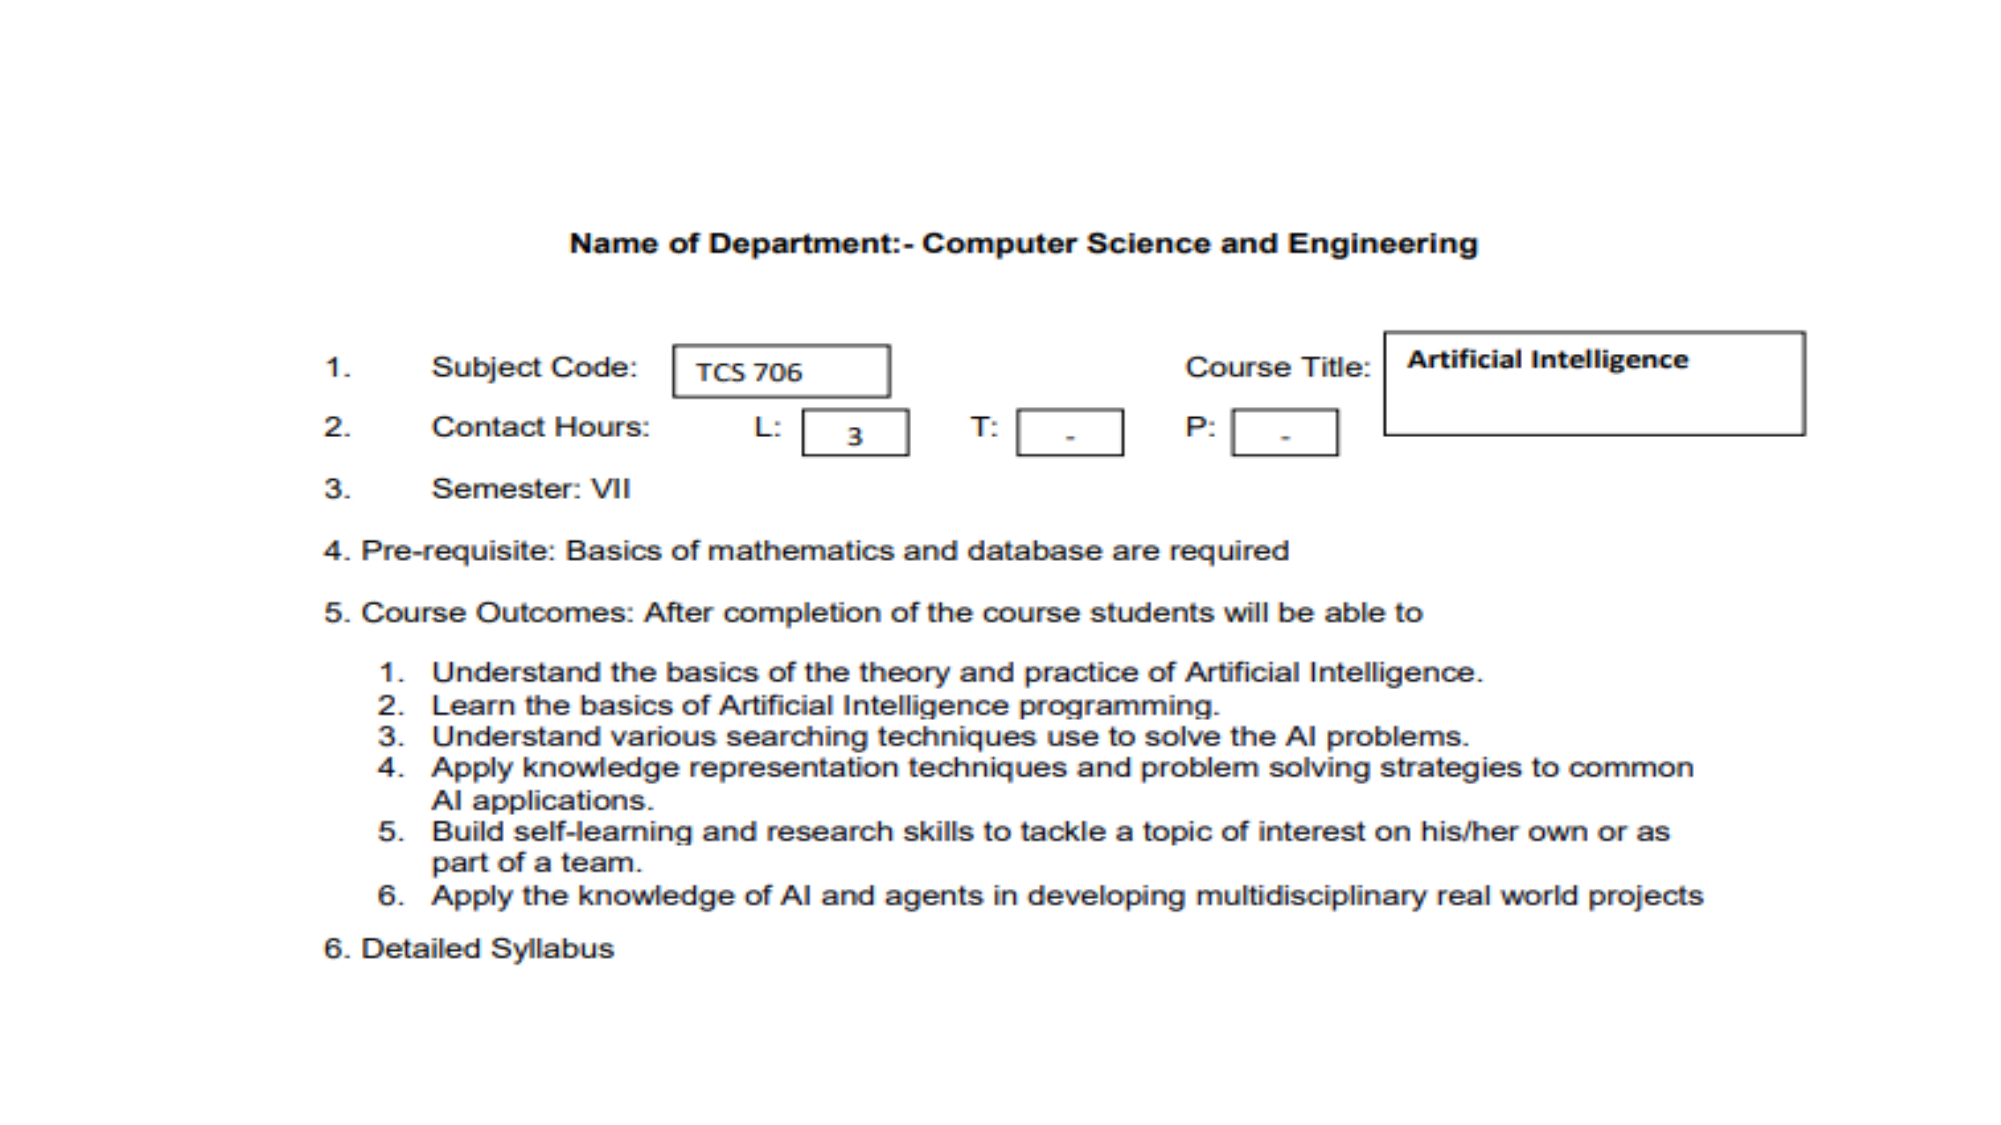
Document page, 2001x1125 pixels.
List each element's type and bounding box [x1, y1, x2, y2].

list [123, 59, 1863, 983]
